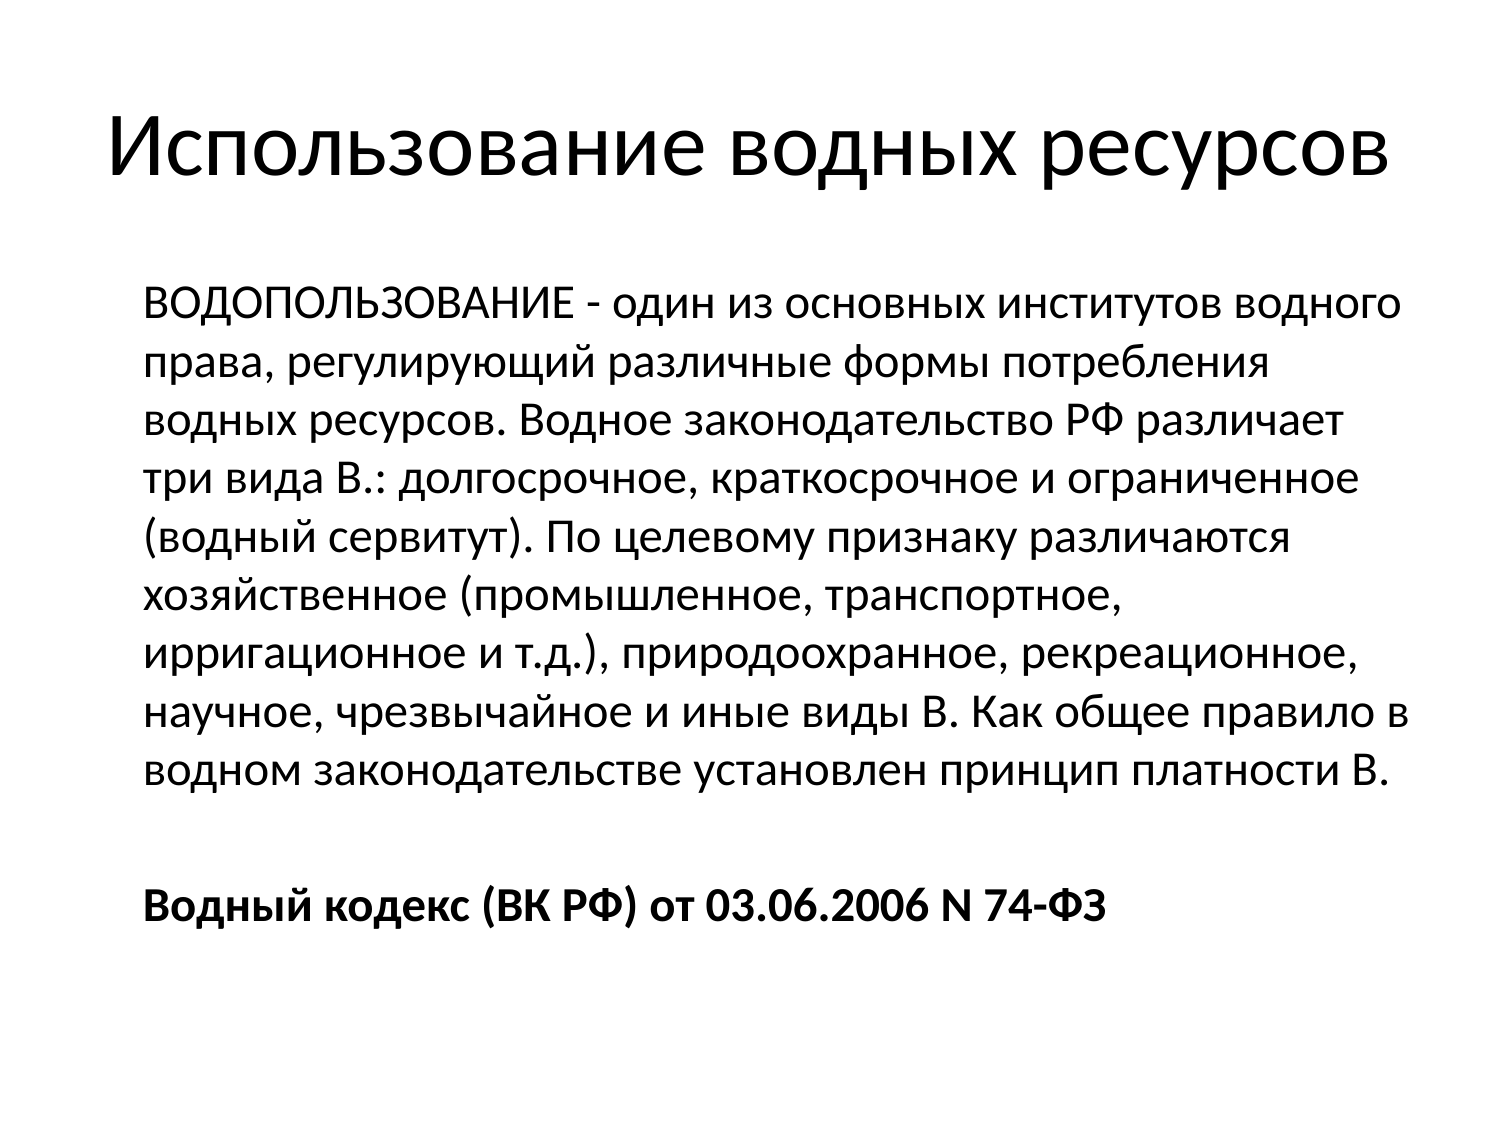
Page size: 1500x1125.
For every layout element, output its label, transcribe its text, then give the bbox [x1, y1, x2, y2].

title Использование водных ресурсов [75, 45, 1425, 233]
list ВОДОПОЛЬЗОВАНИЕ - один из основных институтов водного права, регулирующий различные формы потребления водных ресурсов. Водное законодательство РФ различает три вида В.: долгосрочное, краткосрочное и ограниченное (водный сервитут). По целевому признаку различаются хозяйственное (промышленное, транспортное, ирригационное и т.д.), природоохранное, рекреационное, научное, чрезвычайное и иные виды В. Как общее правило в водном законодательстве установлен принцип платности В. Водный кодекс (ВК РФ) от 03.06.2006 N 74-ФЗ [75, 262, 1425, 1005]
